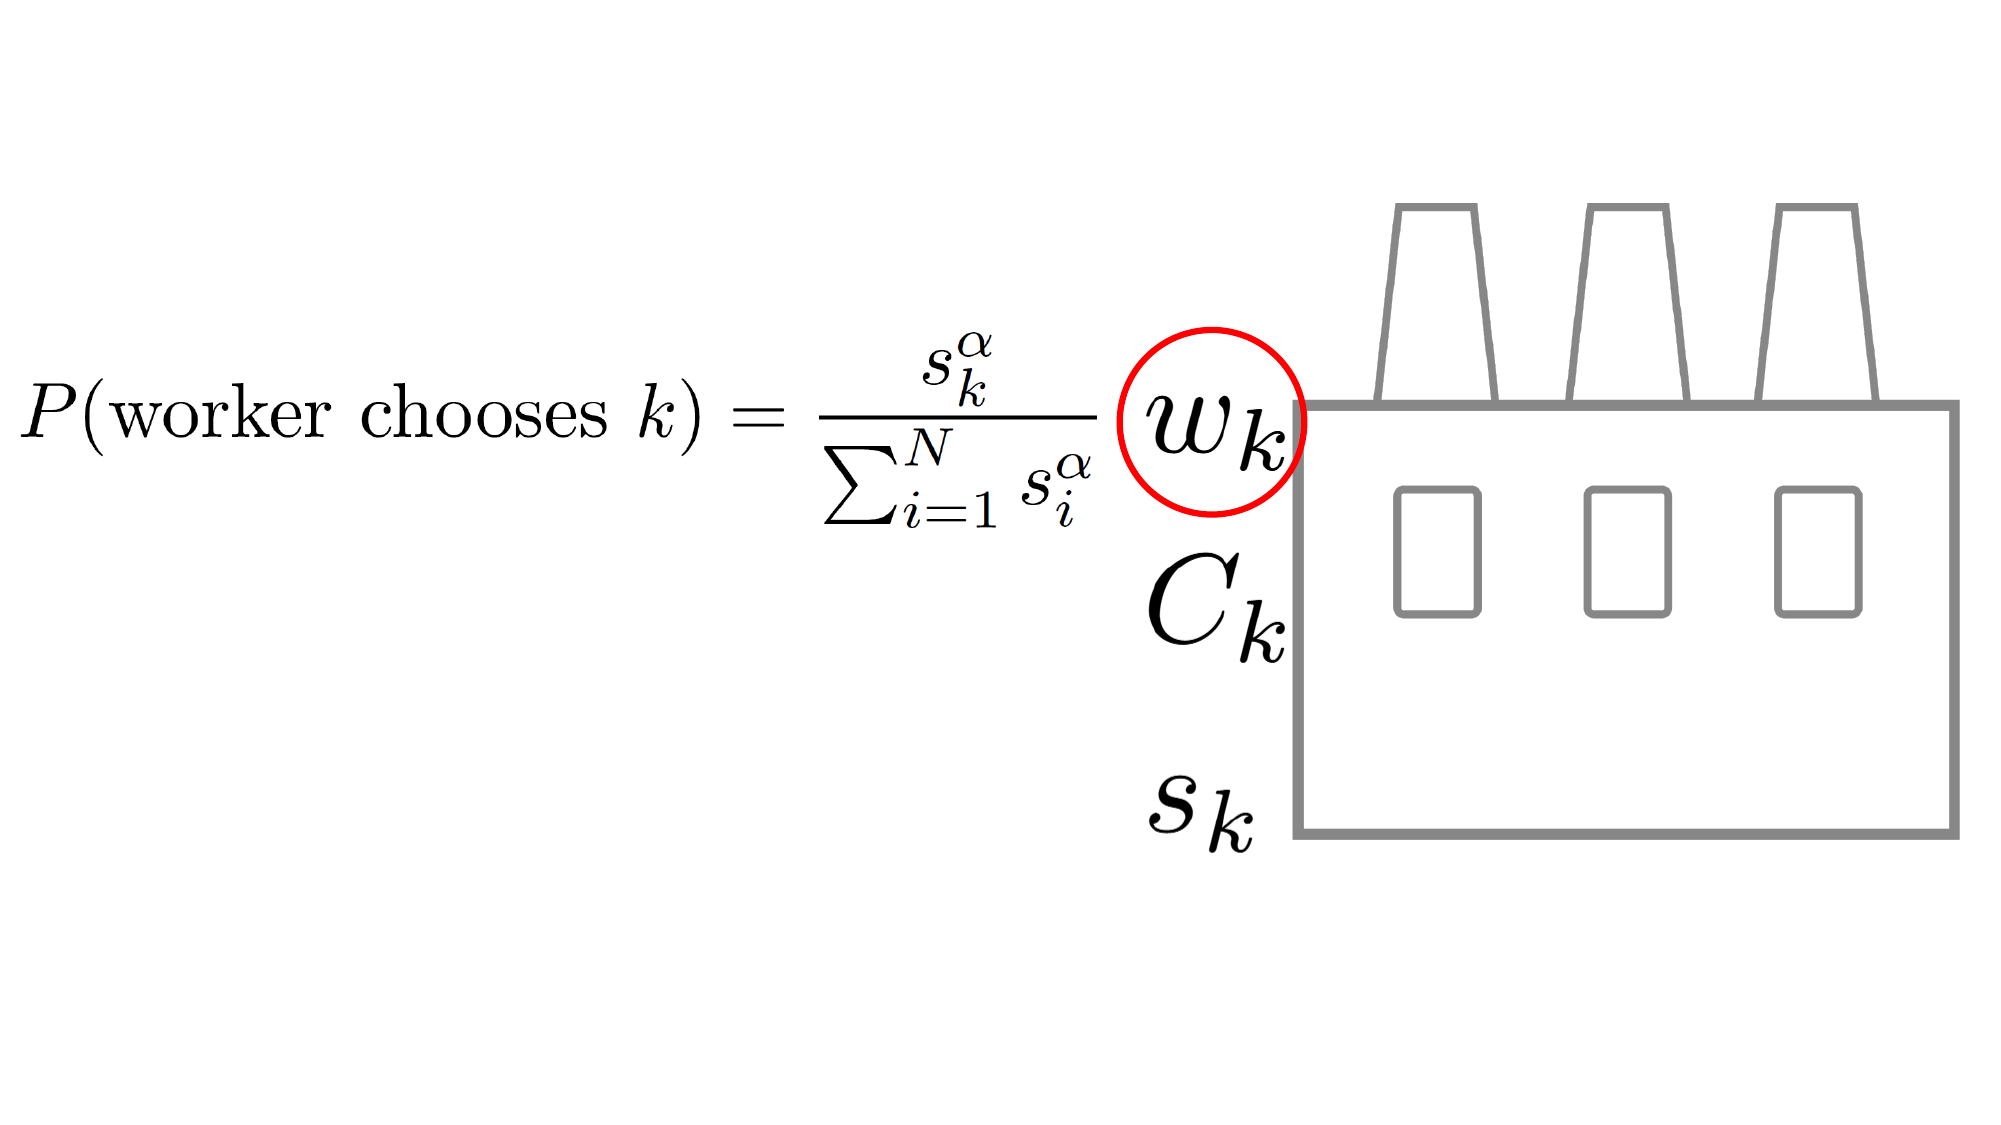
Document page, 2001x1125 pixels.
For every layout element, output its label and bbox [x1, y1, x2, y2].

text_box [1137, 328, 1268, 365]
picture [17, 202, 1980, 871]
